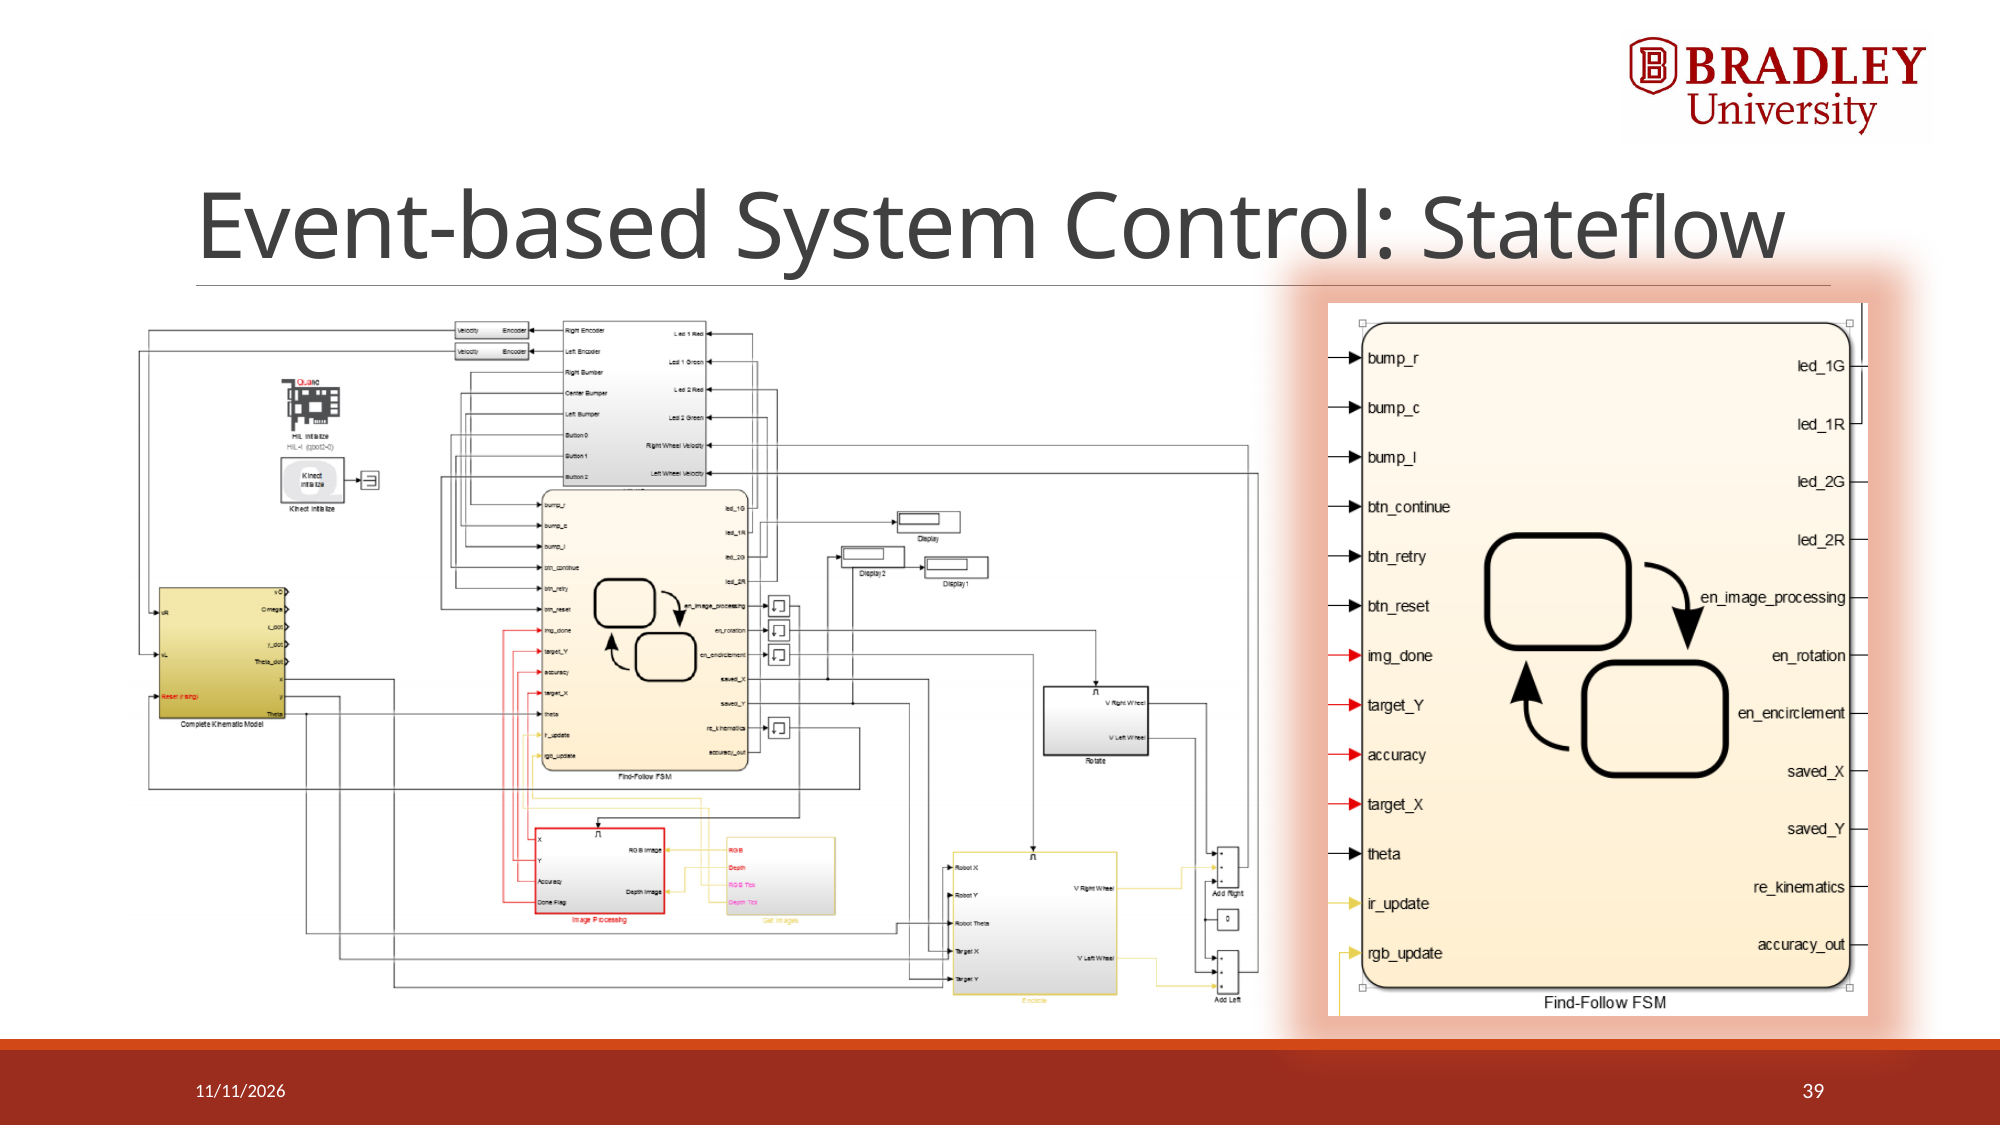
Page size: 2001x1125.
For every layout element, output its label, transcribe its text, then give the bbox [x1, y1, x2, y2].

picture [126, 303, 1277, 1010]
picture [1621, 27, 1935, 144]
picture [1328, 303, 1869, 1017]
slide_number 39 [1624, 1080, 1840, 1120]
text_box Event-based System Control: Stateflow [179, 164, 1868, 285]
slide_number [180, 1059, 586, 1120]
